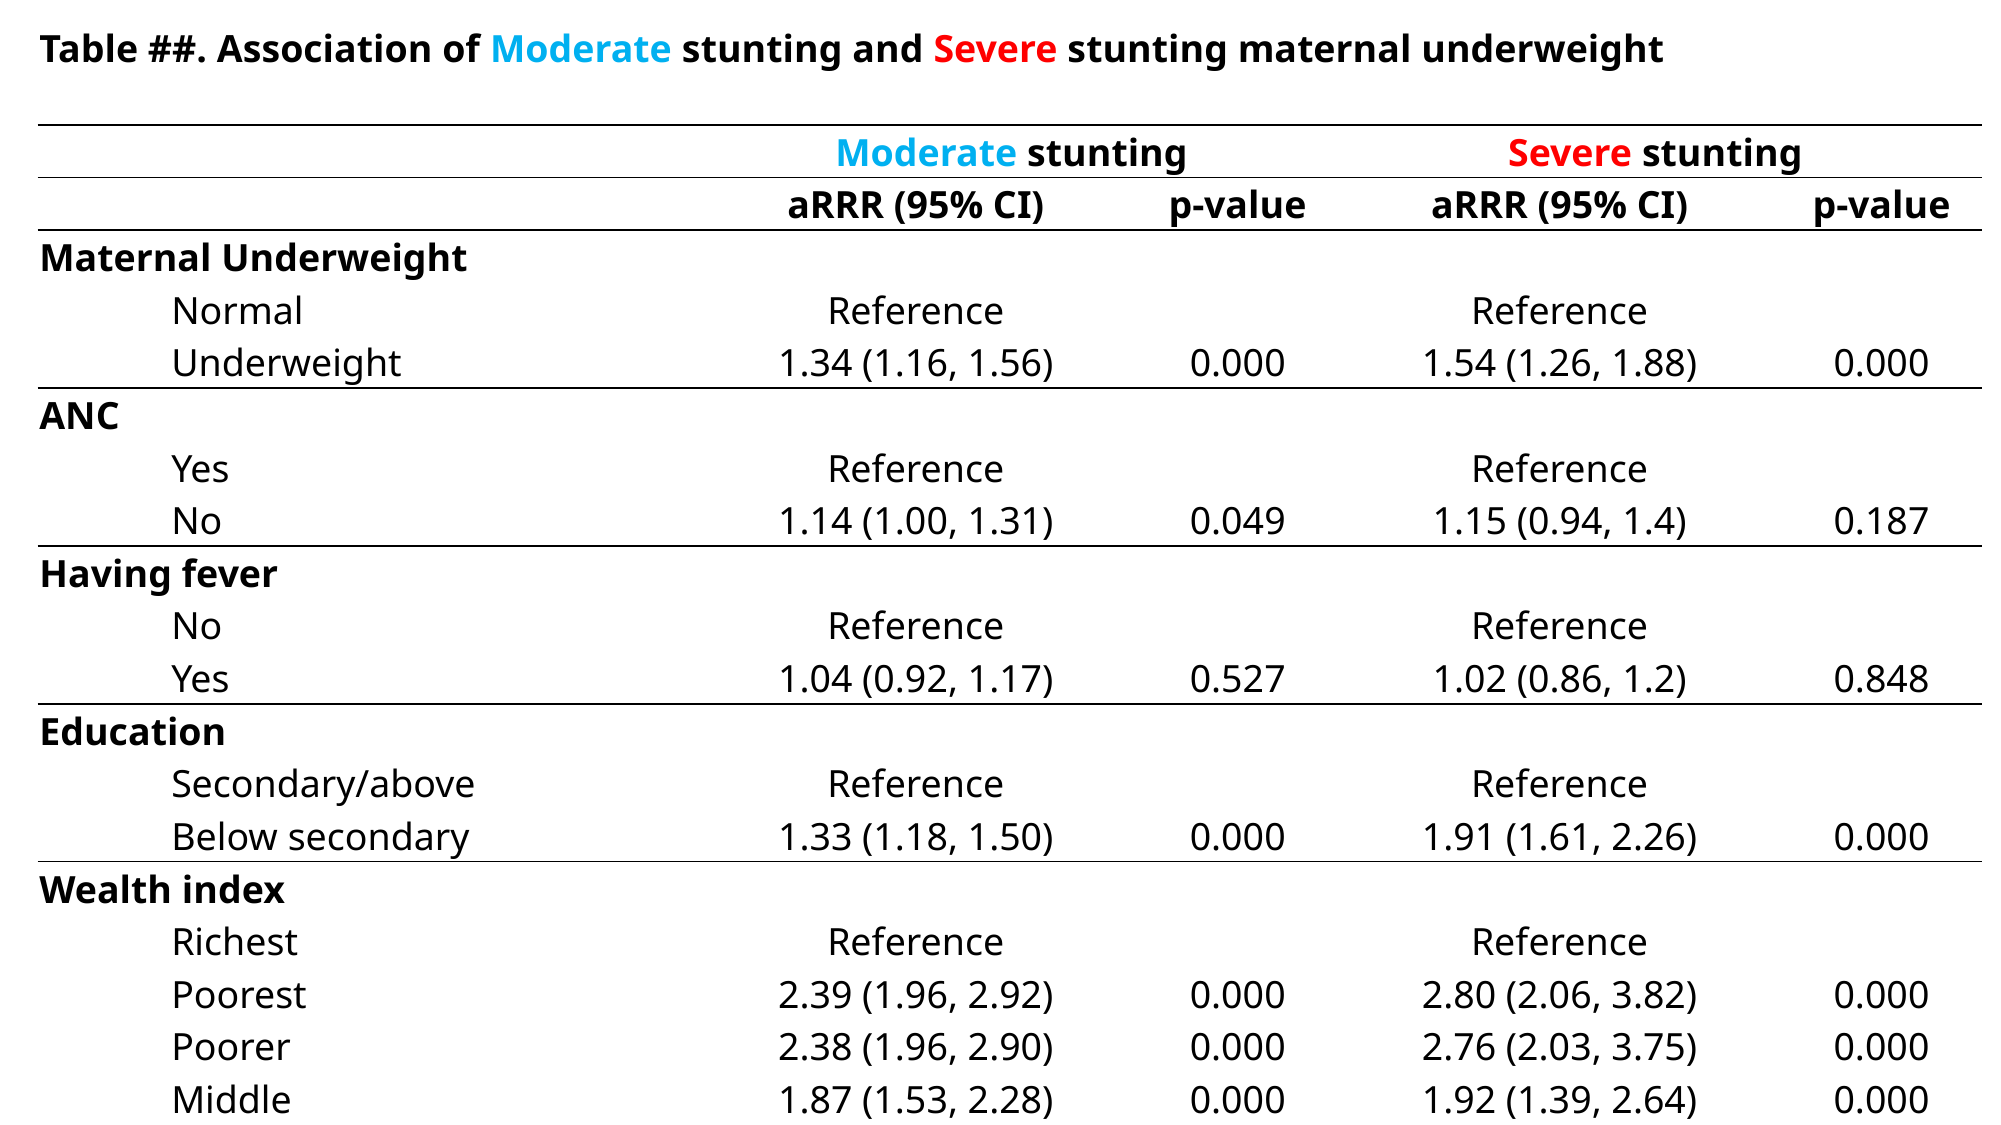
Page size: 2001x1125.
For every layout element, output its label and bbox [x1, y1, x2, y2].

table_cell [38, 705, 1982, 861]
table_cell [38, 178, 1982, 229]
table_cell [38, 547, 1982, 703]
table_cell [38, 862, 1982, 1125]
table_cell [38, 231, 1982, 387]
table_header [38, 21, 1982, 124]
table_cell [38, 126, 1982, 177]
table_cell [38, 389, 1982, 545]
